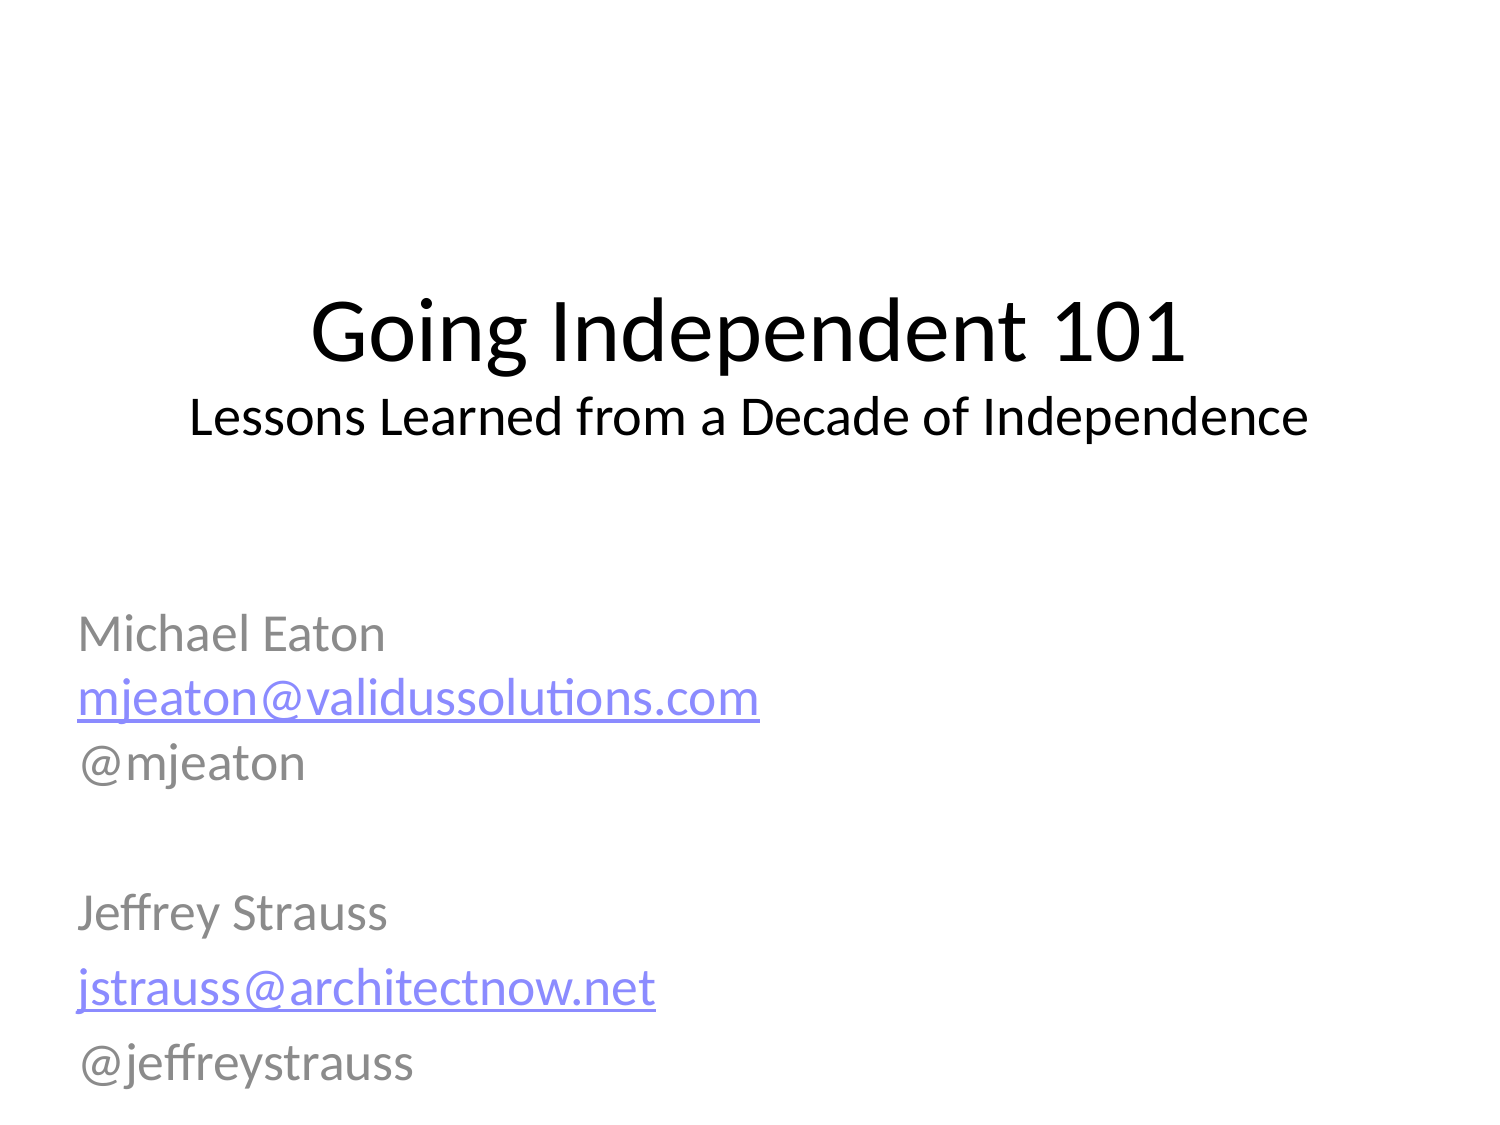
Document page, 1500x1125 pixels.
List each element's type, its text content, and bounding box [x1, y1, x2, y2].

title Going Independent 101 Lessons Learned from a Decade of Independence [112, 237, 1388, 479]
subtitle Michael Eaton mjeaton@validussolutions.com @mjeaton Jeffrey Strauss jstrauss@architectnow.net @jeffreystrauss [62, 590, 913, 1100]
